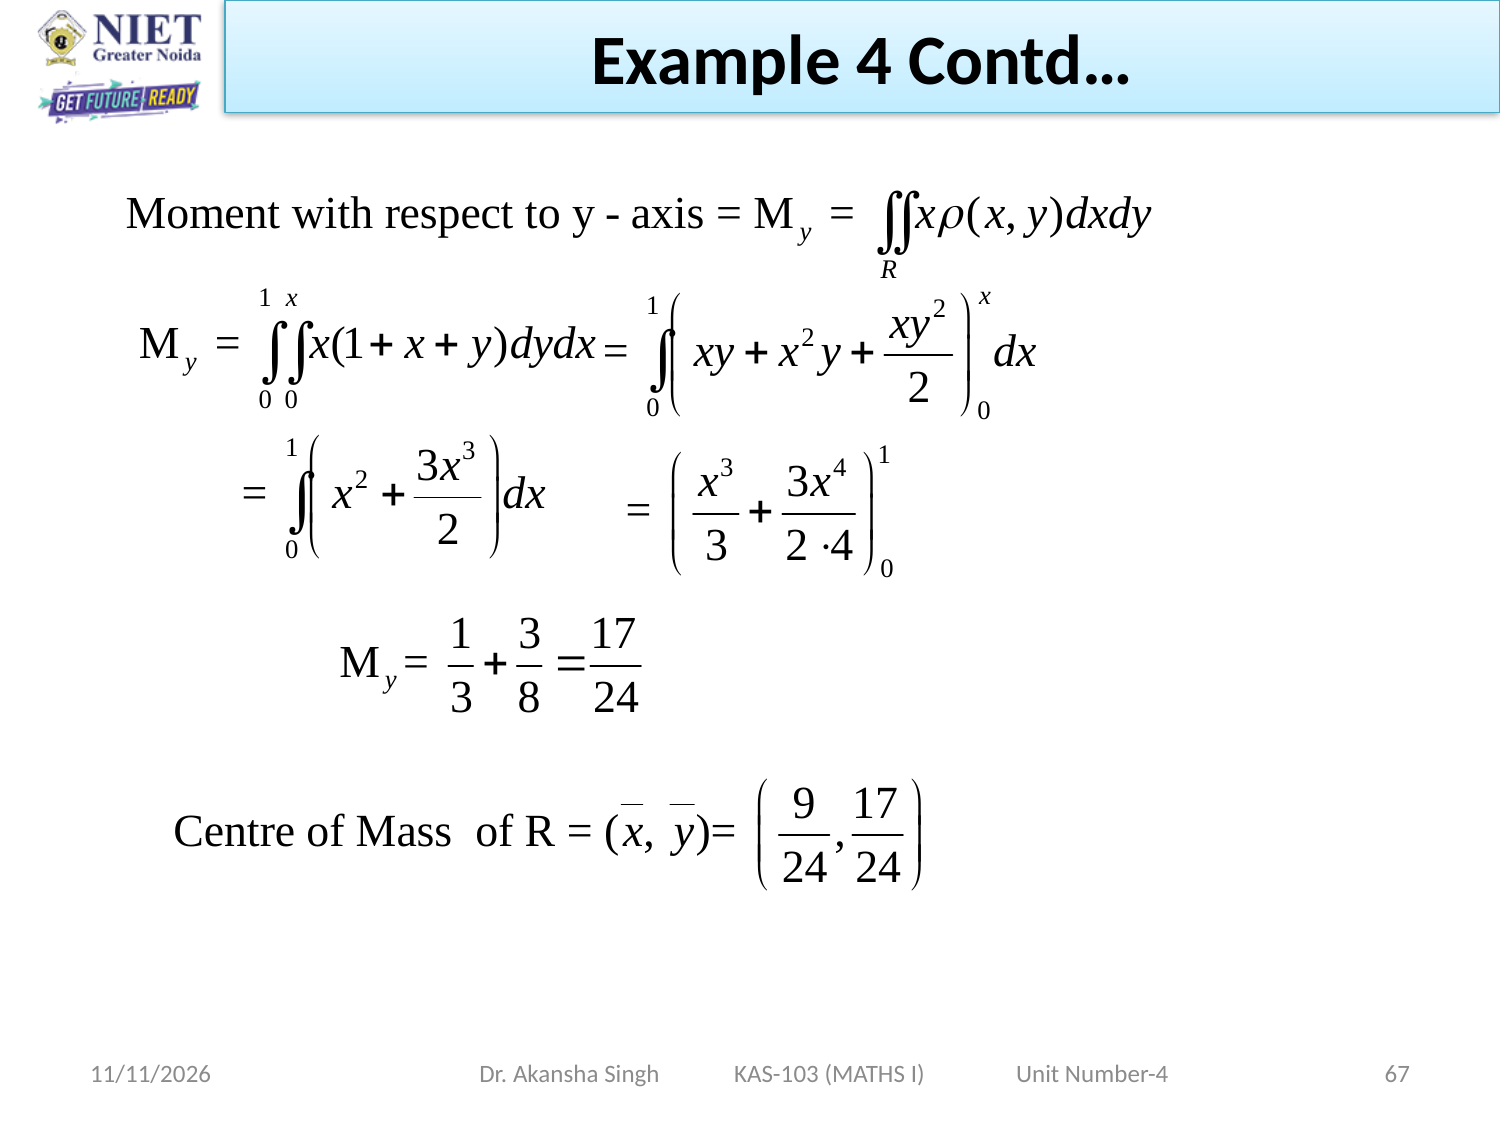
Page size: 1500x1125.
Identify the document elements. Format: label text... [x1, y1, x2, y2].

text_box Example 4 Contd… [238, 0, 1500, 113]
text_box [166, 769, 936, 901]
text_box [320, 604, 649, 724]
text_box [118, 174, 1162, 287]
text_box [222, 424, 556, 571]
footer Dr. Akansha Singh KAS-103 (MATHS I) Unit Number-4 [412, 1042, 1238, 1103]
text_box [583, 274, 1047, 429]
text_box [606, 433, 901, 587]
picture [0, 0, 238, 135]
slide_number 67 [1238, 1042, 1425, 1103]
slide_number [75, 1042, 412, 1103]
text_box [119, 274, 582, 421]
